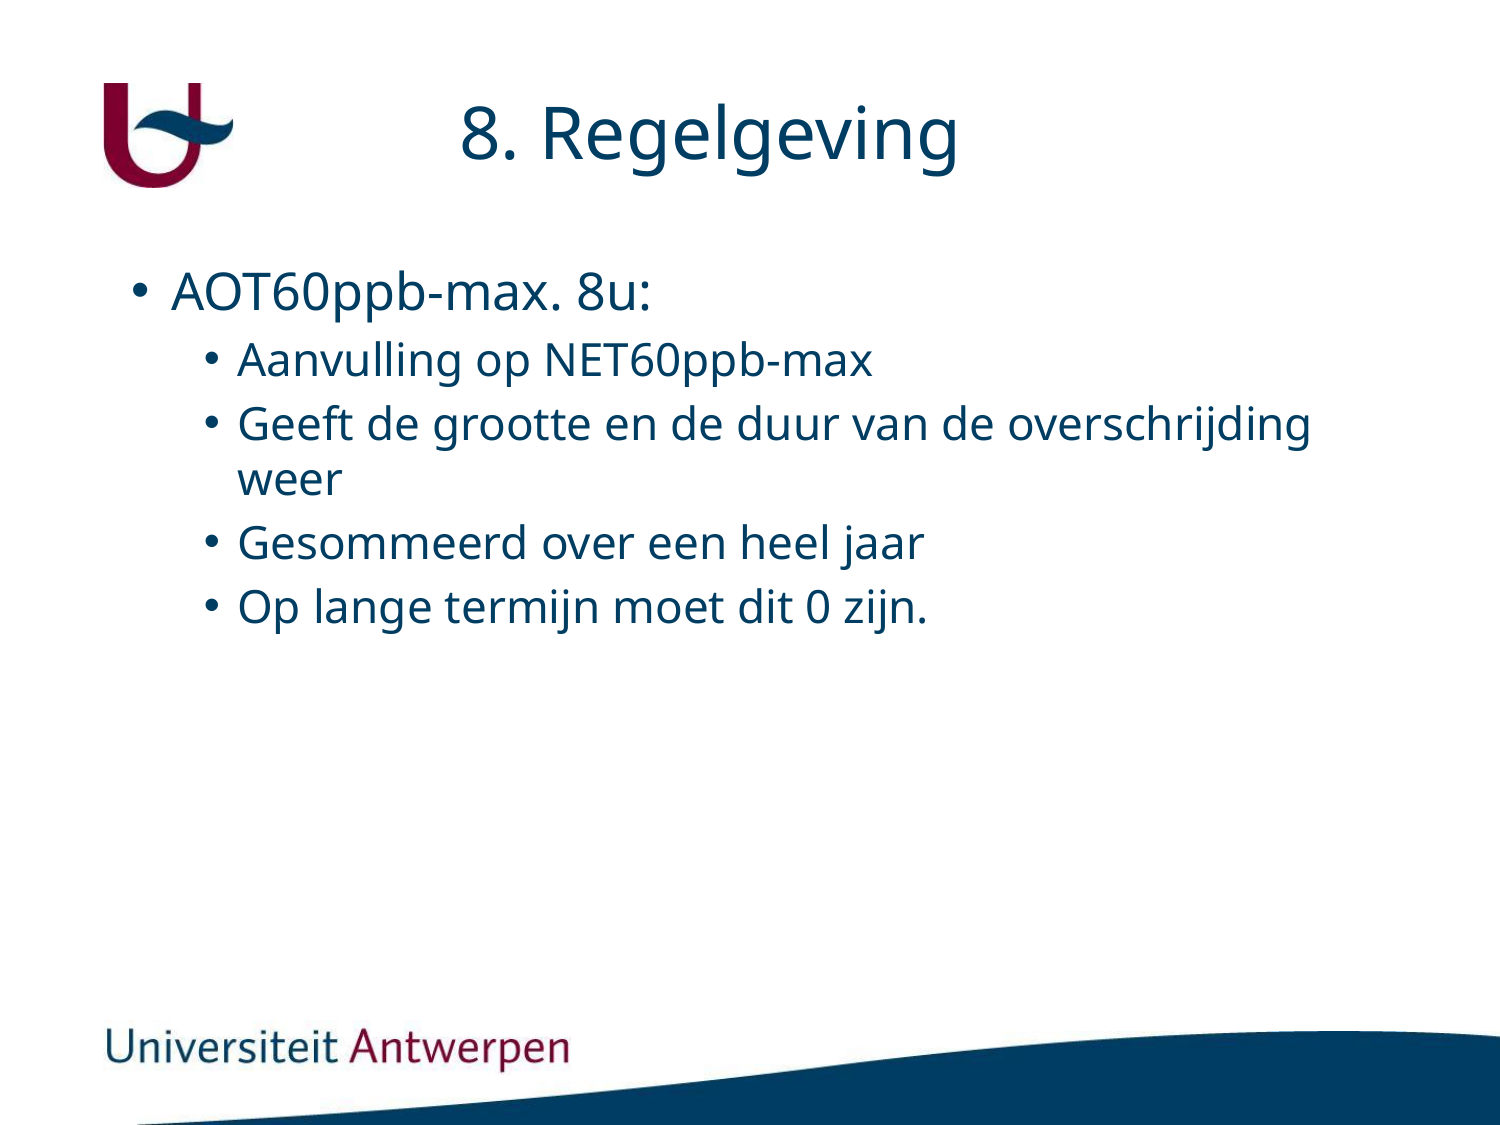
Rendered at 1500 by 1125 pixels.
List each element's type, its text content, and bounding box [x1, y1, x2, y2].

list AOT60ppb-max. 8u: Aanvulling op NET60ppb-max Geeft de grootte en de duur van de overschrijding weer Gesommeerd over een heel jaar Op lange termijn moet dit 0 zijn. [100, 243, 1392, 827]
picture [103, 183, 234, 188]
title 8. Regelgeving [64, 78, 1356, 183]
picture [103, 1020, 1500, 1125]
